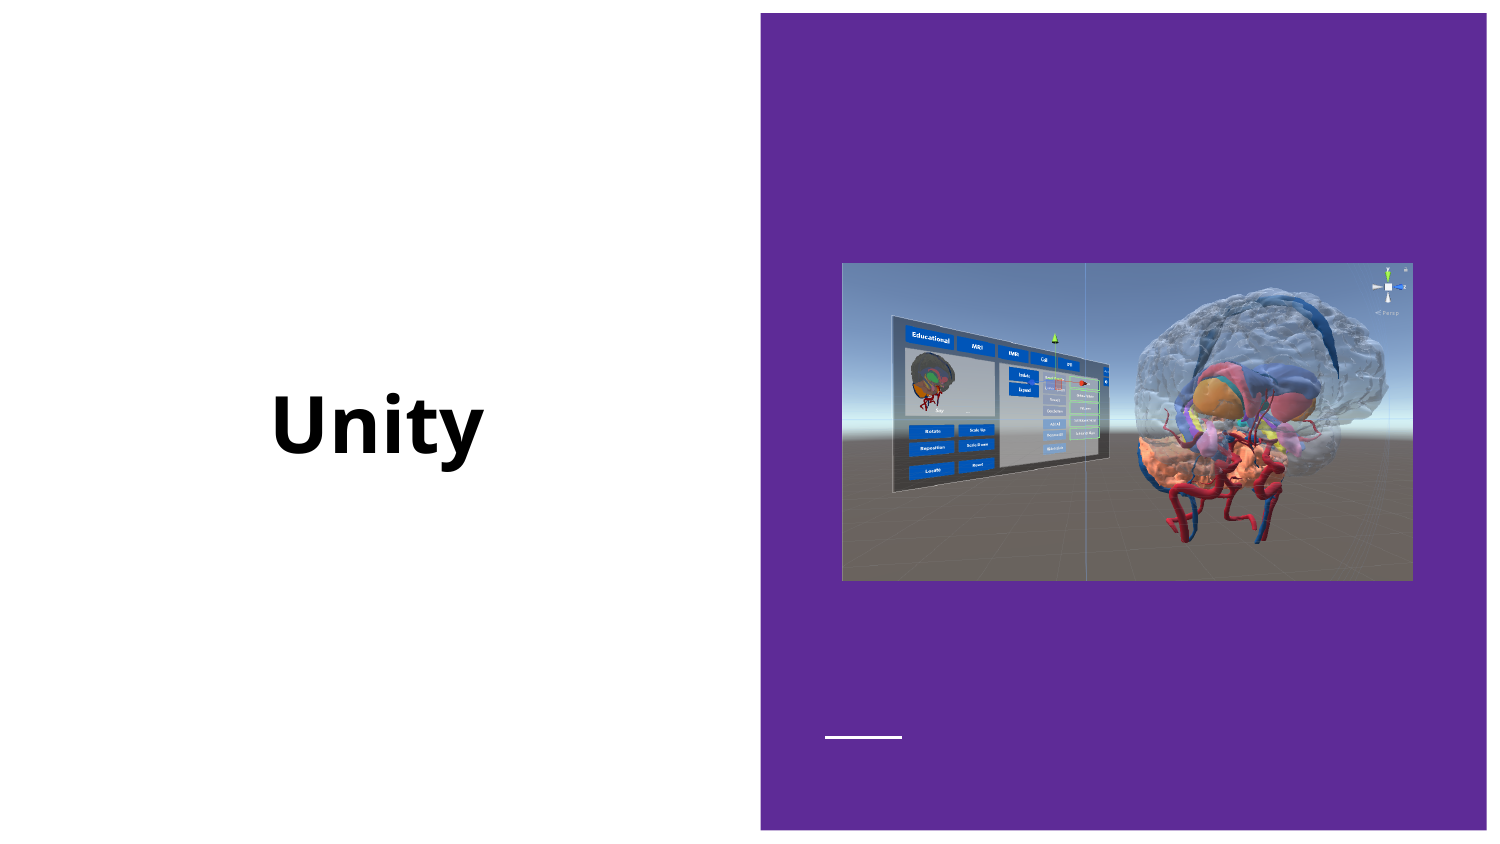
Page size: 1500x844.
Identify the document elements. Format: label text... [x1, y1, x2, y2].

title Unity [45, 296, 709, 548]
picture [842, 263, 1413, 581]
